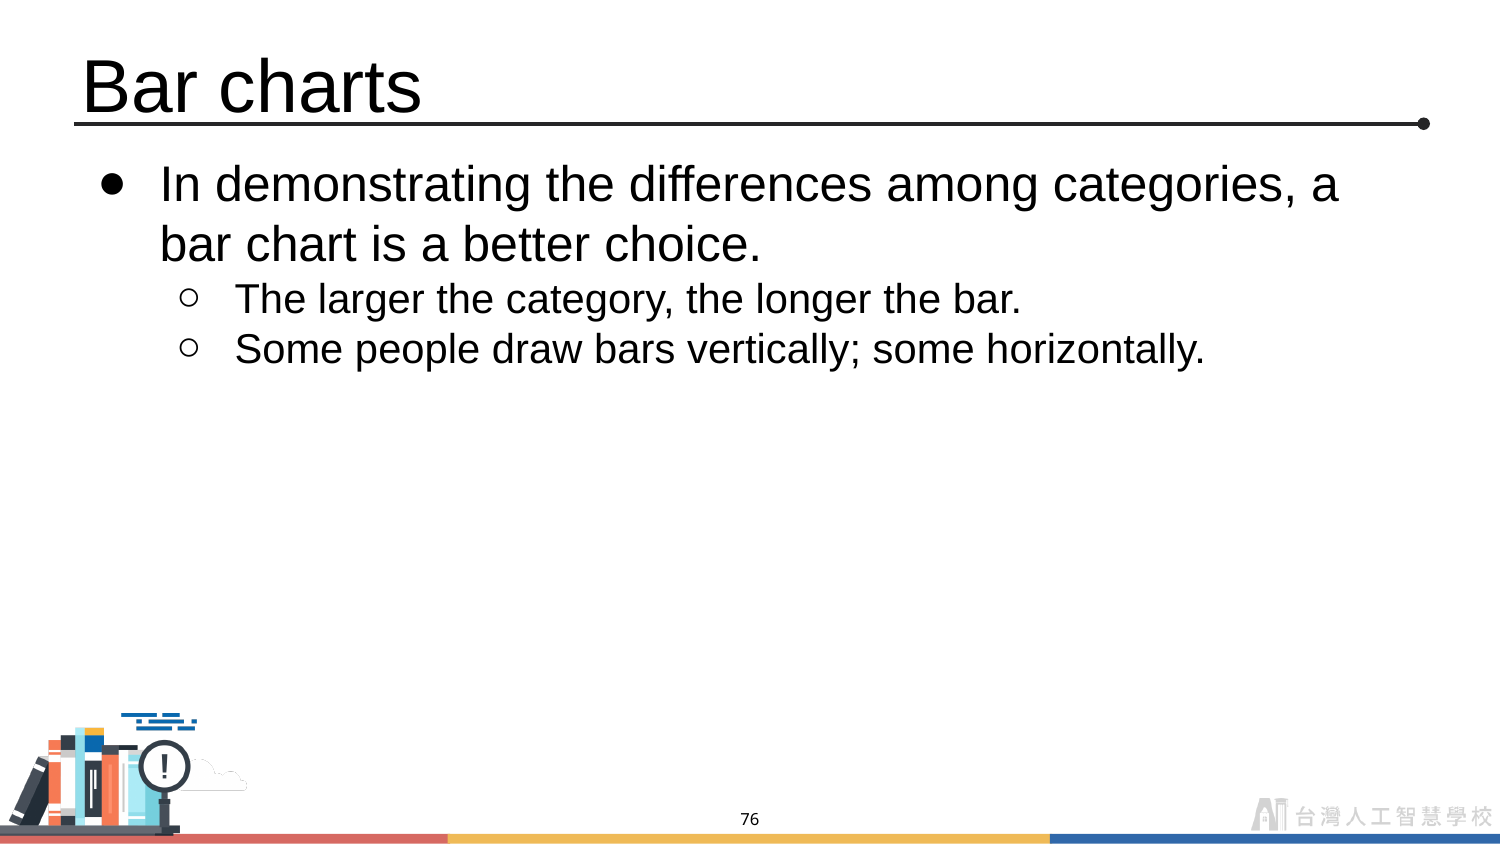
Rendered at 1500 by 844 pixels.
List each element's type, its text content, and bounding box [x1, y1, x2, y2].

title Bar charts [77, 35, 1038, 129]
text_box [83, 156, 1425, 765]
picture [0, 713, 247, 836]
text_box In demonstrating the differences among categories, a bar chart is a better choice. The larger the category, the longer the bar. Some people draw bars vertically; some horizontally. [69, 136, 1393, 663]
slide_number ‹#› [729, 804, 771, 834]
